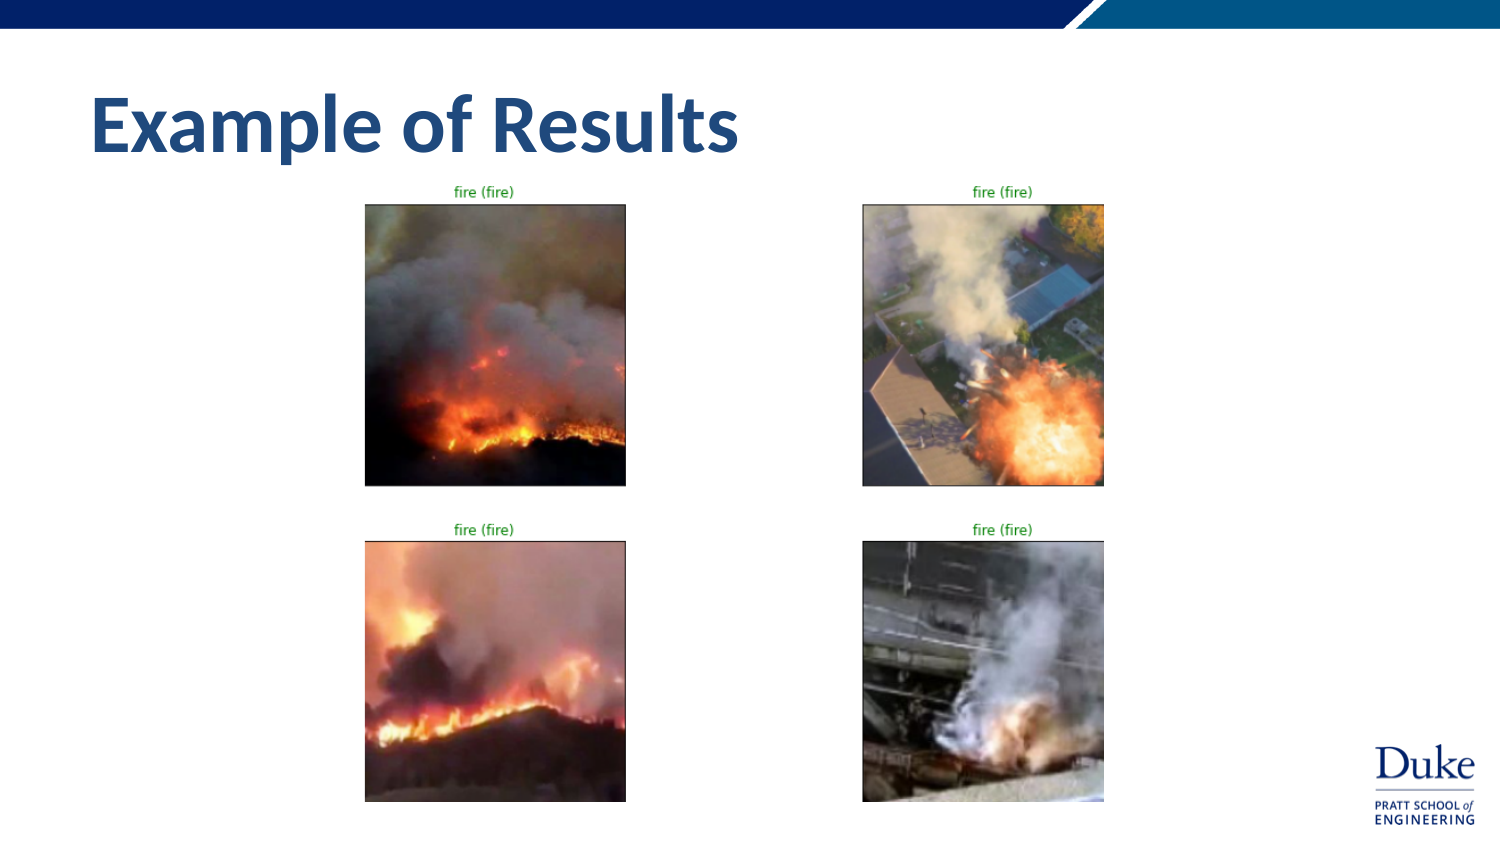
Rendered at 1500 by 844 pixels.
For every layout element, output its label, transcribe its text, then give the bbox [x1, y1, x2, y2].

picture [0, 0, 1500, 844]
title Example of Results [75, 63, 1425, 175]
